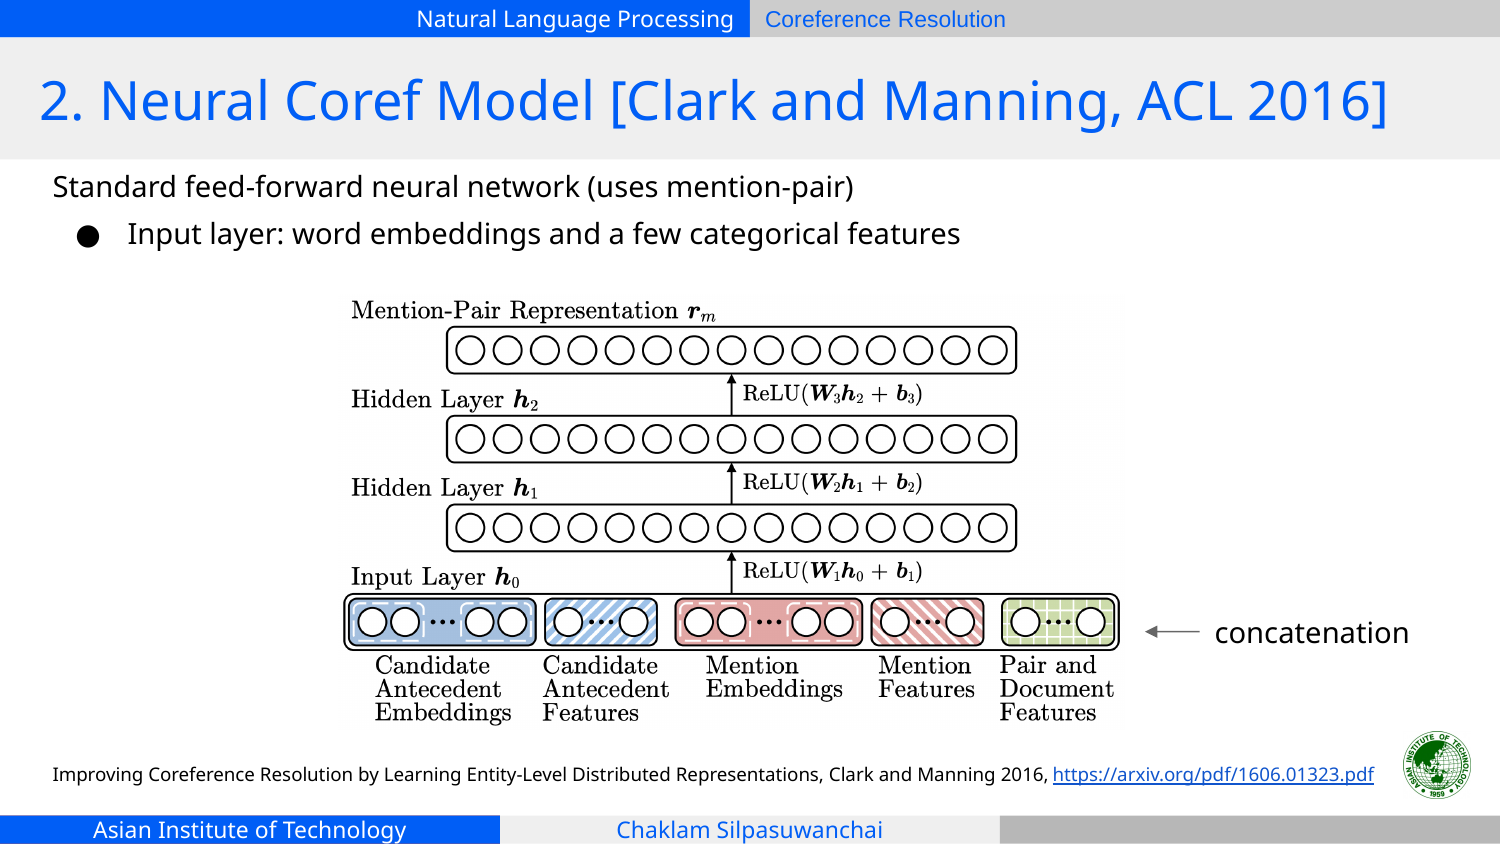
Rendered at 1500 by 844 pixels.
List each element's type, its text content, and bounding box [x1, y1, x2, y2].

list Standard feed-forward neural network (uses mention-pair) Input layer: word embeddings and a few categorical features [37, 153, 1475, 275]
picture [1403, 731, 1471, 799]
text_box Improving Coreference Resolution by Learning Entity-Level Distributed Representations, Clark and Manning 2016, https://arxiv.org/pdf/1606.01323.pdf [37, 749, 1426, 802]
picture [337, 294, 1126, 731]
list concatenation [1199, 598, 1426, 665]
title 2. Neural Coref Model [Clark and Manning, ACL 2016] [24, 37, 1475, 160]
